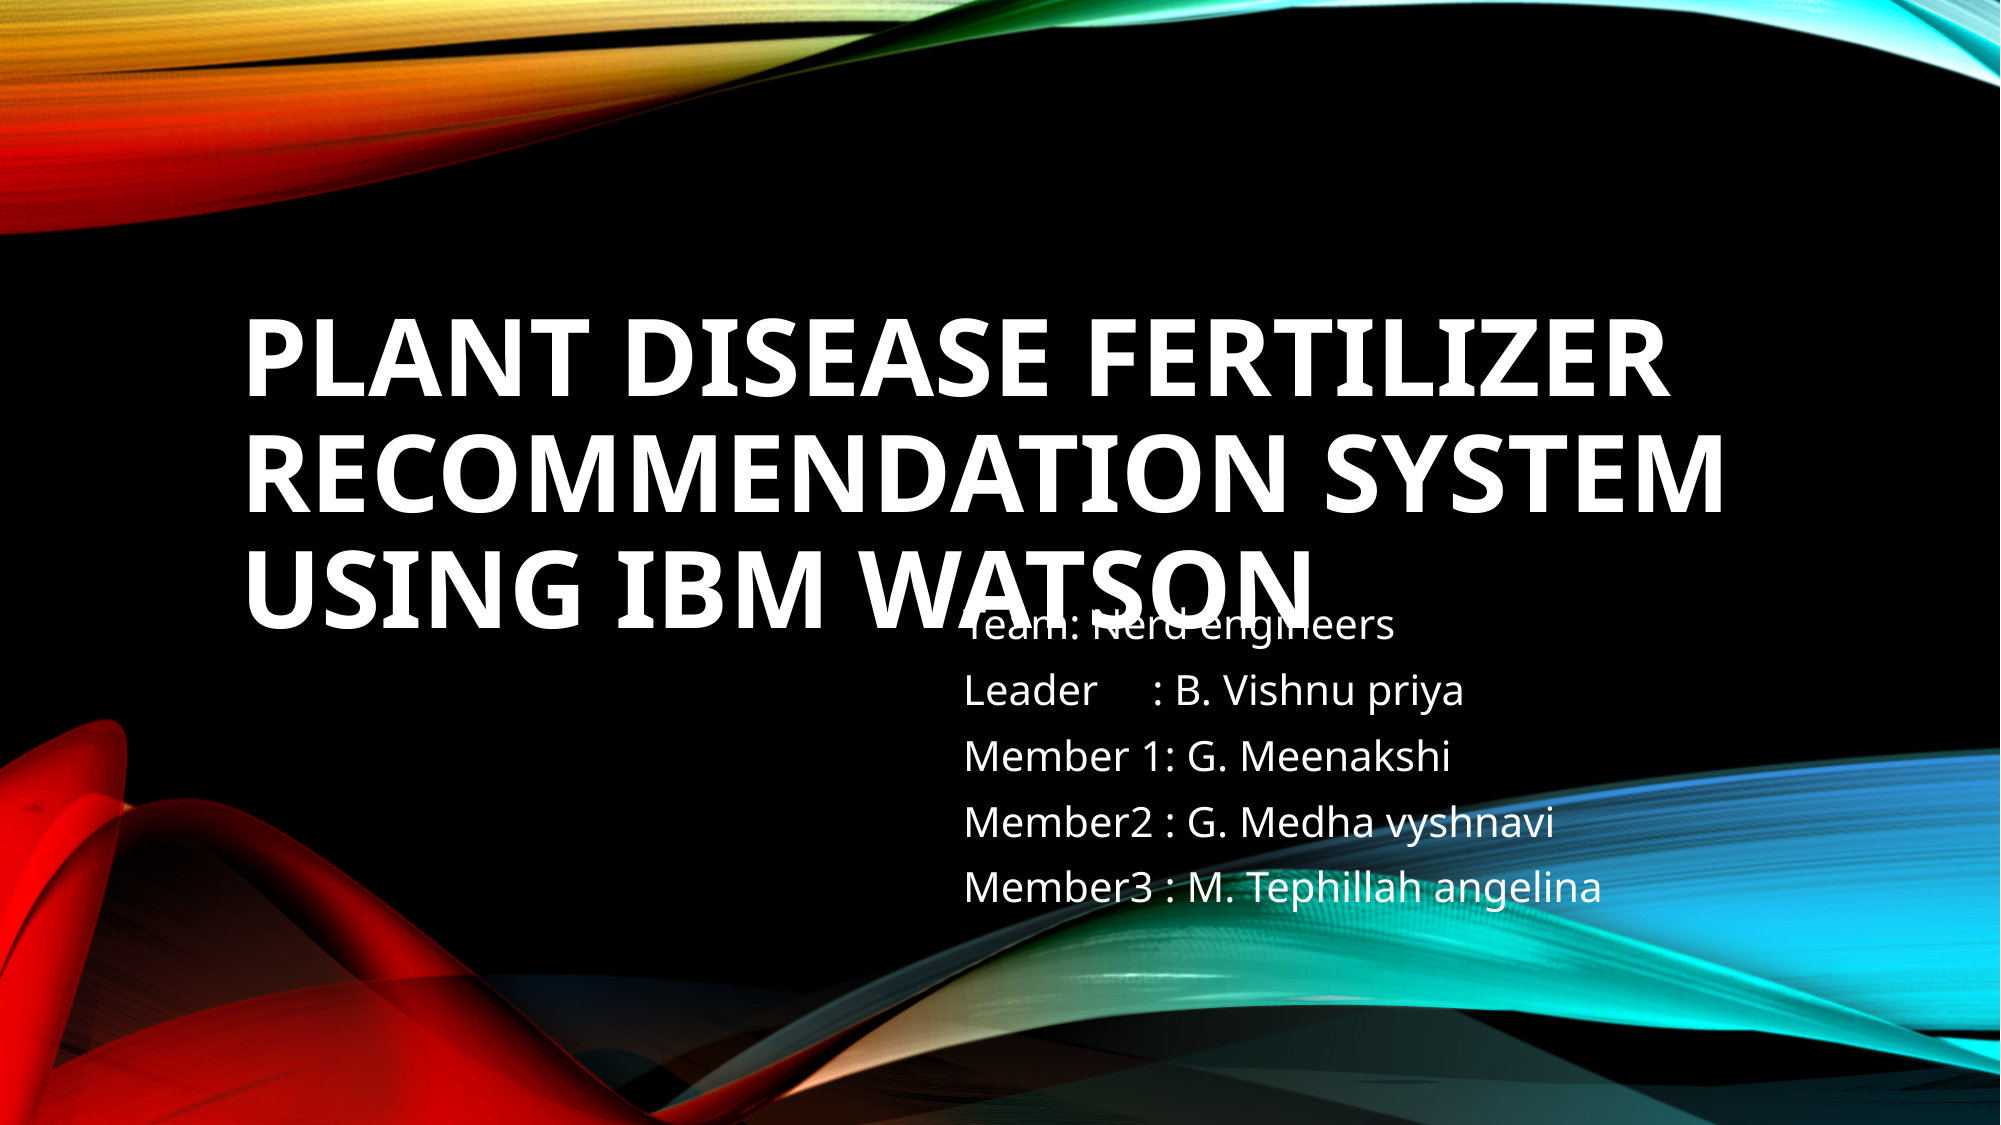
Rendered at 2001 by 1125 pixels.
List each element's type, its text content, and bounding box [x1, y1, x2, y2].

title Plant Disease Fertilizer Recommendation System Using IBM Watson [225, 295, 1775, 707]
picture [0, 0, 2000, 237]
subtitle Team: Nerd engineers Leader : B. Vishnu priya Member 1: G. Meenakshi Member2 : G. Medha vyshnavi Member3 : M. Tephillah angelina [948, 595, 1775, 949]
picture [0, 717, 2000, 1125]
